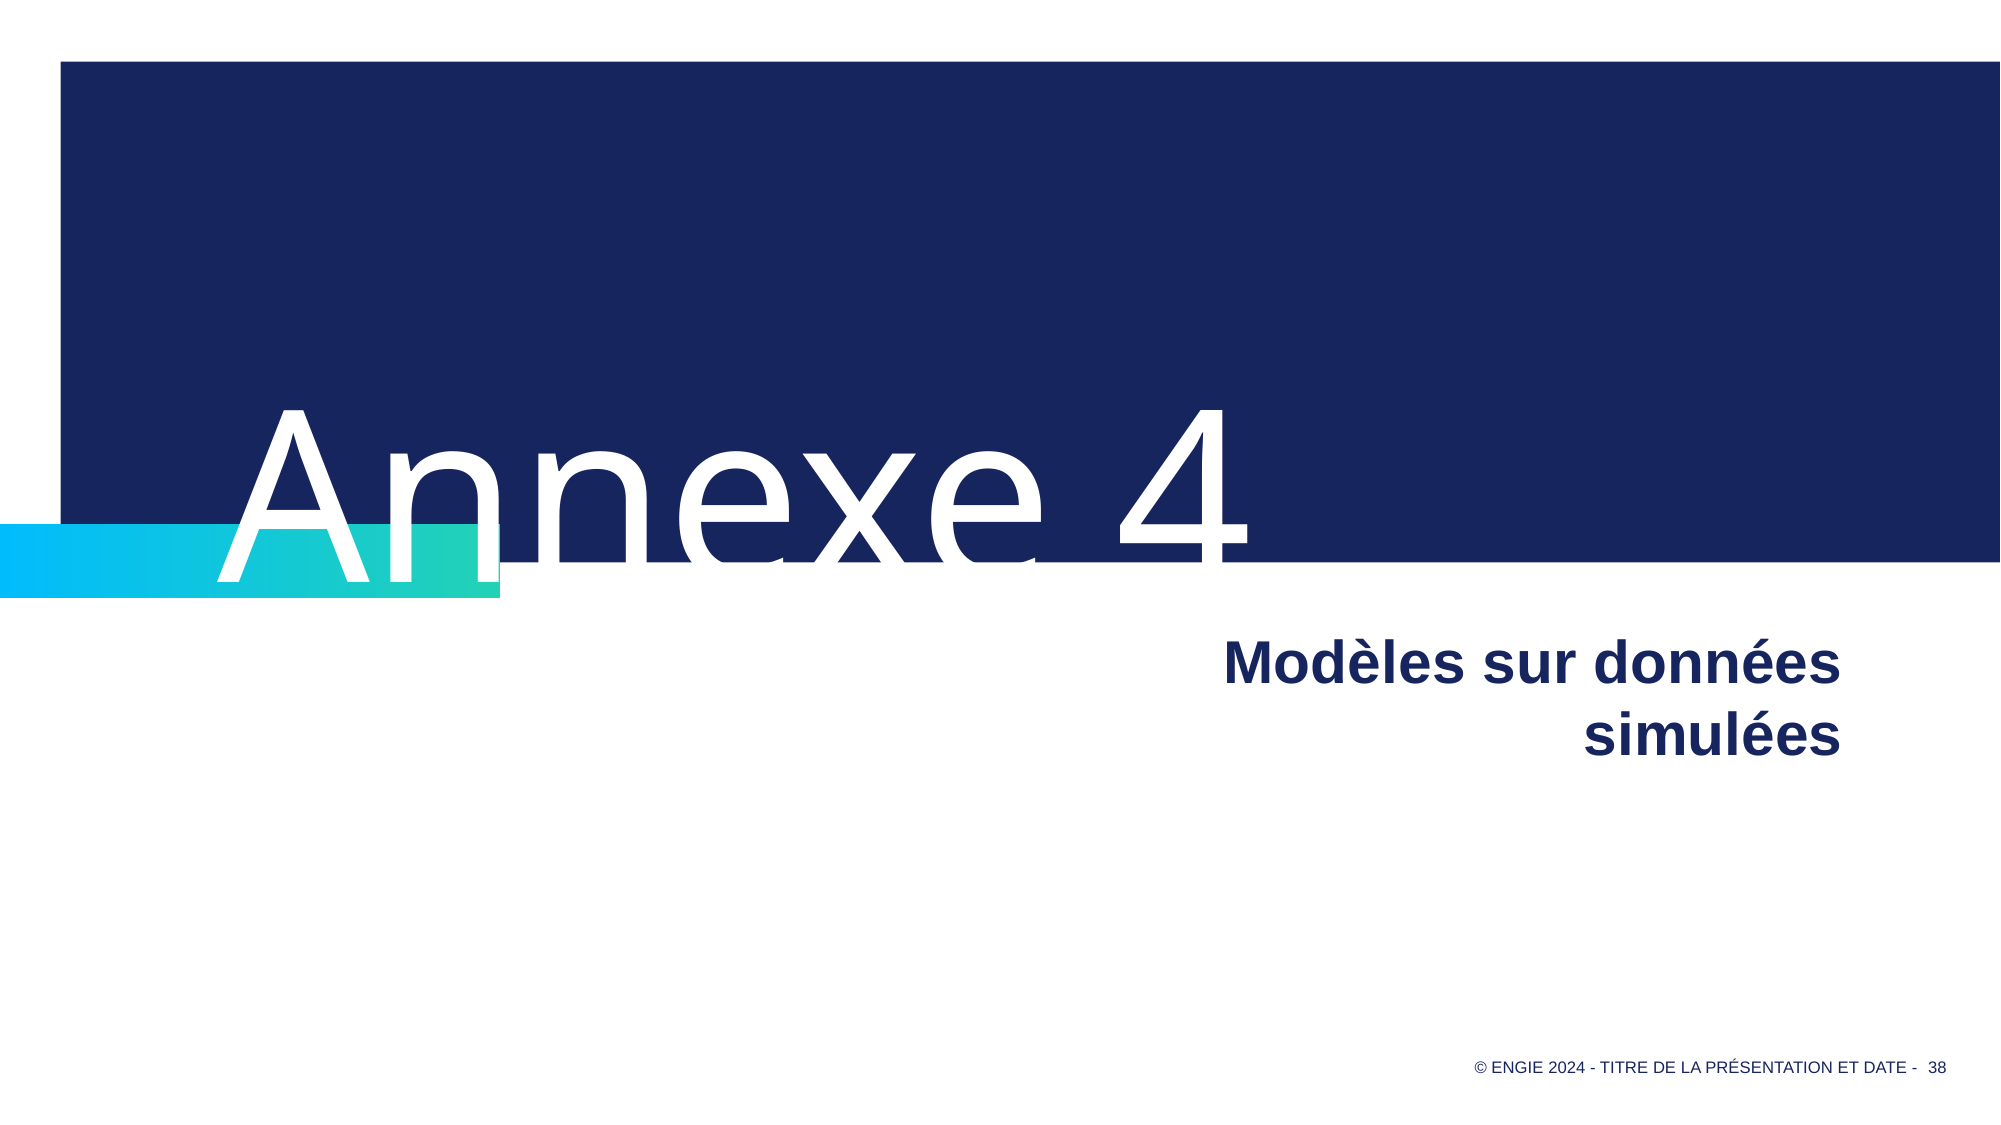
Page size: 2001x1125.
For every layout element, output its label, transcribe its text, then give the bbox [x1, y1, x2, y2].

title Modèles sur données simulées [995, 615, 1858, 777]
slide_number 38 [1933, 1049, 1963, 1085]
footer © ENGIE 2024 - Titre de la présentation et date - [1450, 1049, 1933, 1085]
list Annexe 4 [94, 335, 1377, 641]
